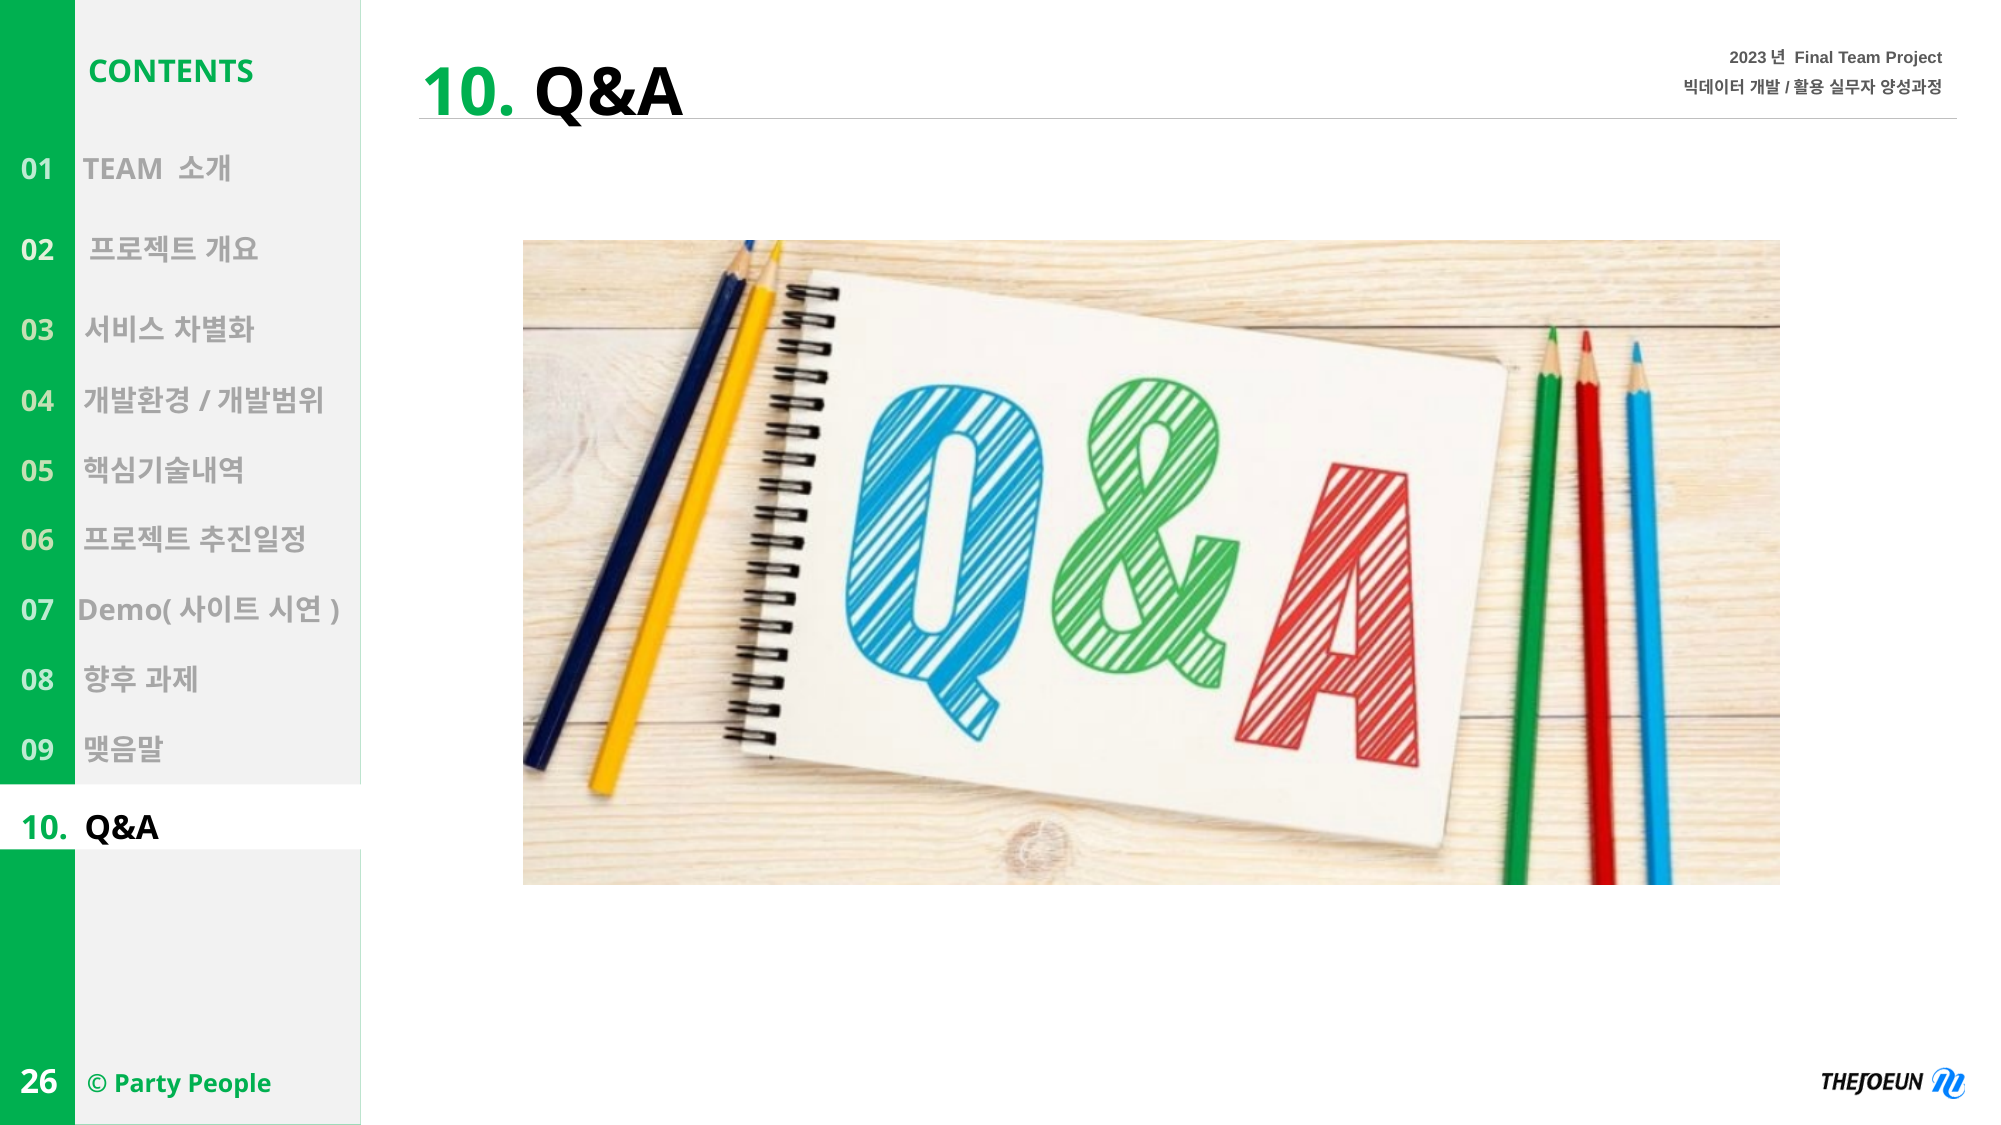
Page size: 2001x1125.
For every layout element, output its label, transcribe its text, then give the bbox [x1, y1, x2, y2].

picture [1813, 1058, 1972, 1105]
picture [523, 240, 1780, 885]
slide_number 26 [5, 1053, 86, 1113]
text_box 01. TEAM 소개 02. 프로젝트 개요 03 서비스 차별화 04 개발환경/개발범위 05 핵심기술내역 06 프로젝트 추진일정 07 Demo(사이트 시연) 08 향후 과제 09 맺음말 10. Q&A [0, 97, 374, 817]
text_box [0, 783, 418, 850]
text_box CONTENTS [73, 25, 293, 96]
title 10. Q&A [391, 21, 1982, 66]
